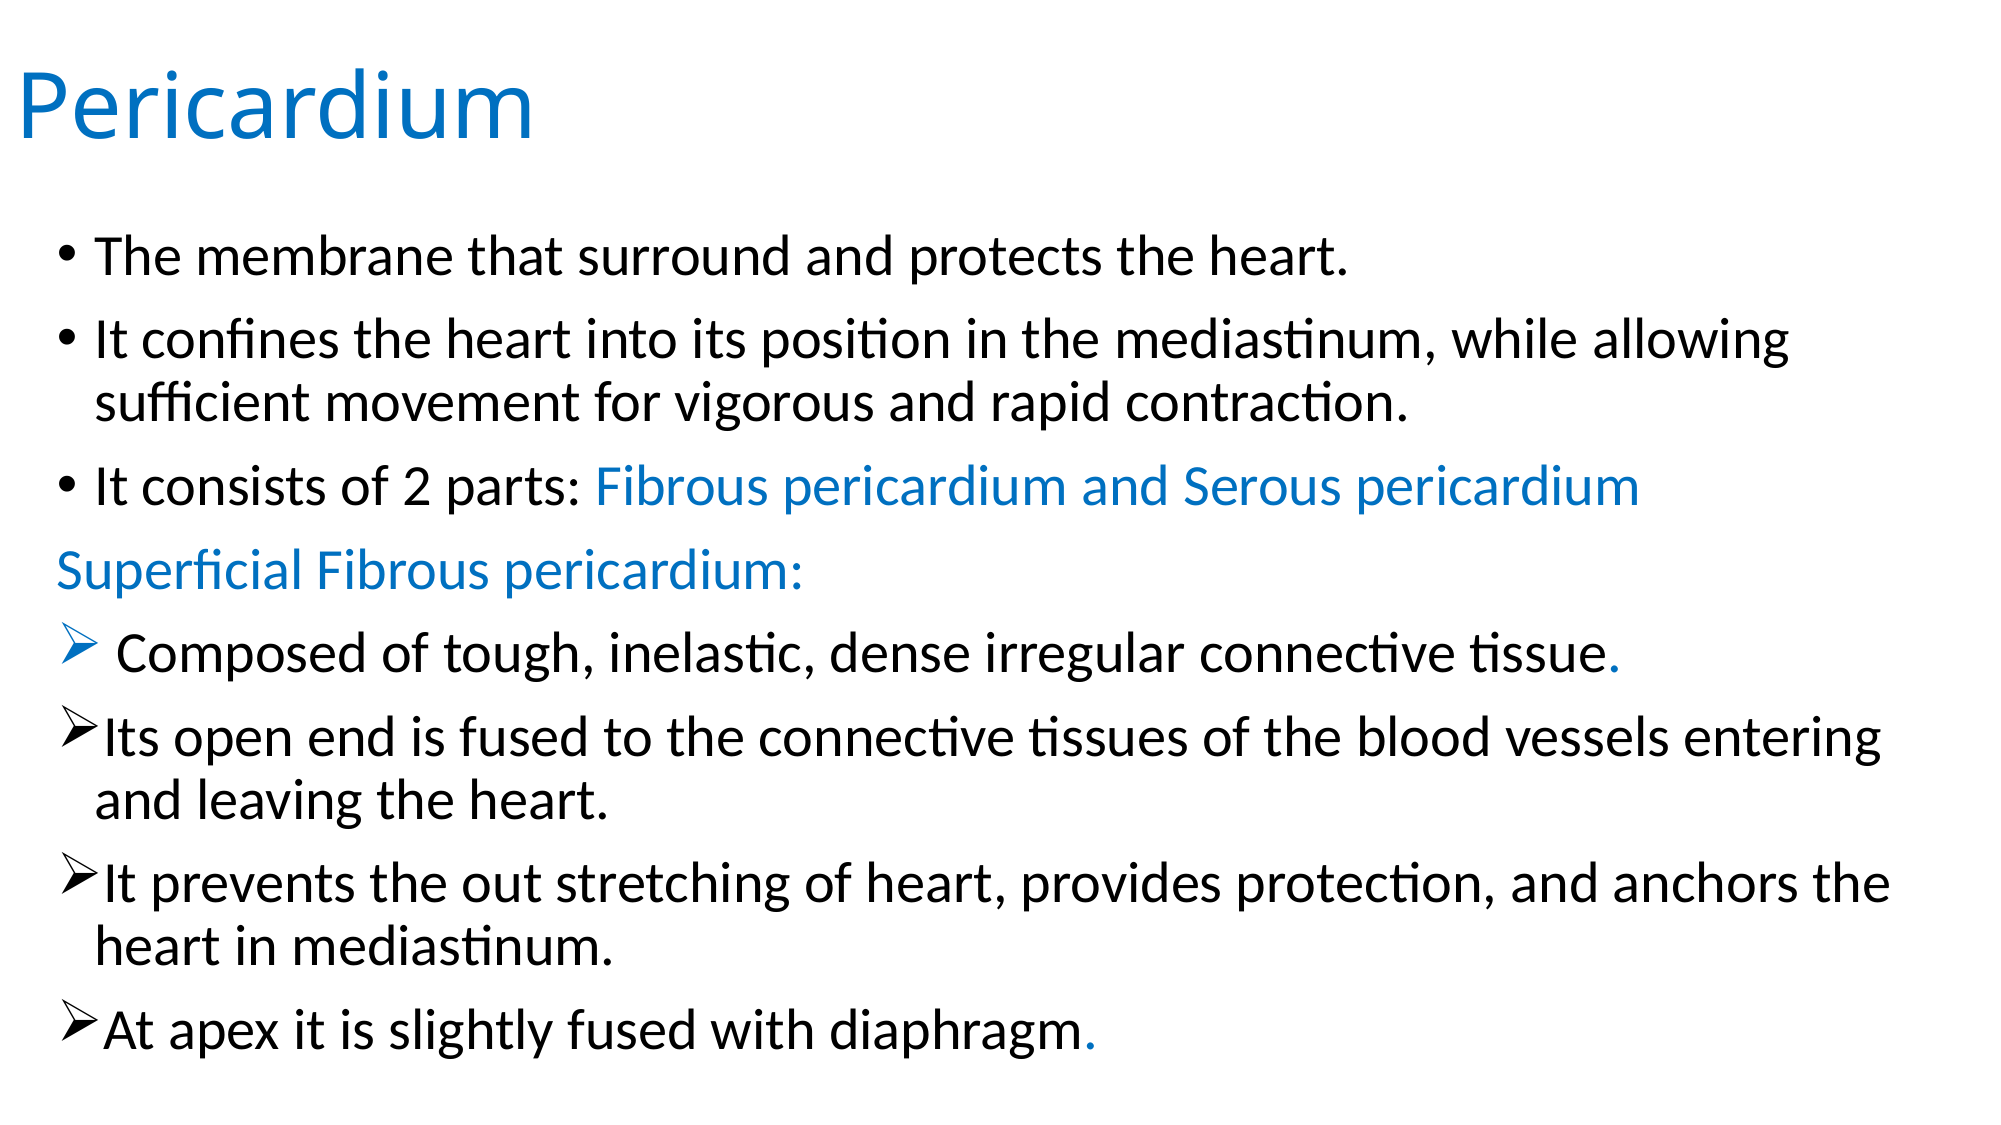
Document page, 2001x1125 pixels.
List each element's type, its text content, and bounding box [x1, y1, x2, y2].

list The membrane that surround and protects the heart. It confines the heart into its position in the mediastinum, while allowing sufficient movement for vigorous and rapid contraction. It consists of 2 parts: Fibrous pericardium and Serous pericardium Superficial Fibrous pericardium: Composed of tough, inelastic, dense irregular connective tissue. Its open end is fused to the connective tissues of the blood vessels entering and leaving the heart. It prevents the out stretching of heart, provides protection, and anchors the heart in mediastinum. At apex it is slightly fused with diaphragm. [41, 217, 1977, 1096]
title Pericardium [0, 0, 2000, 218]
